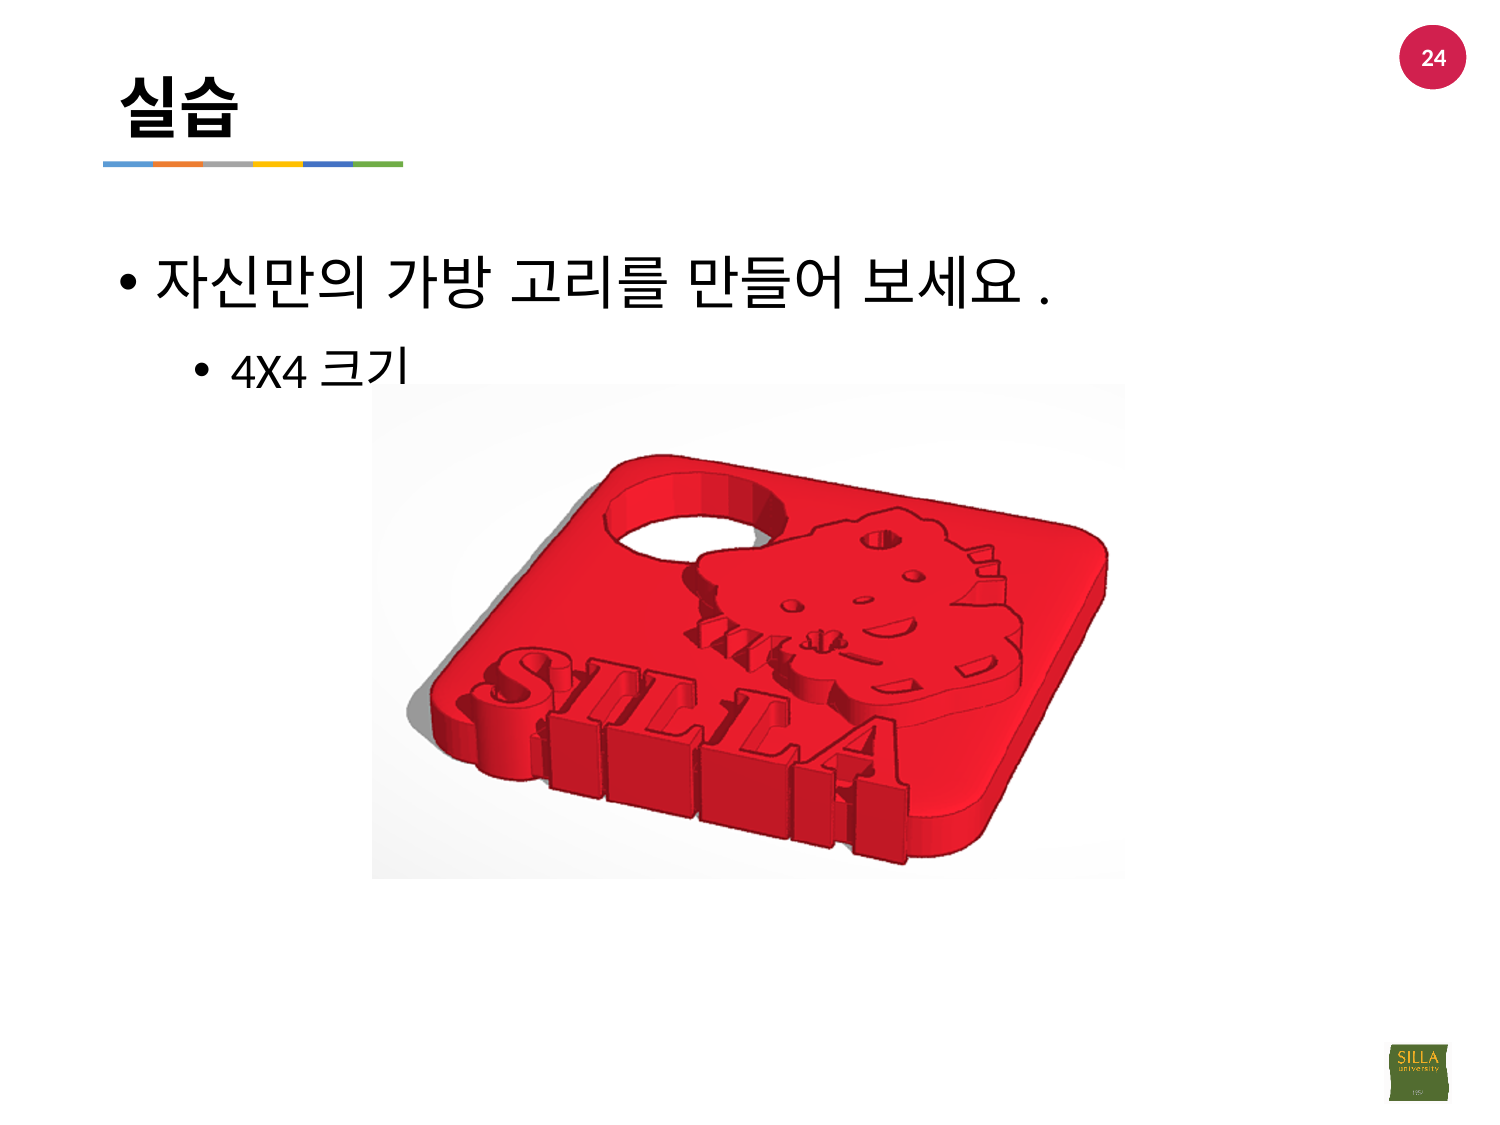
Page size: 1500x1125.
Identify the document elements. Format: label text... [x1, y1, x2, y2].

title 실습 [103, 59, 1365, 162]
list 자신만의 가방 고리를 만들어 보세요. 4X4크기 [103, 224, 1397, 1014]
slide_number 24 [1400, 23, 1468, 89]
picture [372, 384, 1125, 879]
picture [1384, 1042, 1452, 1104]
